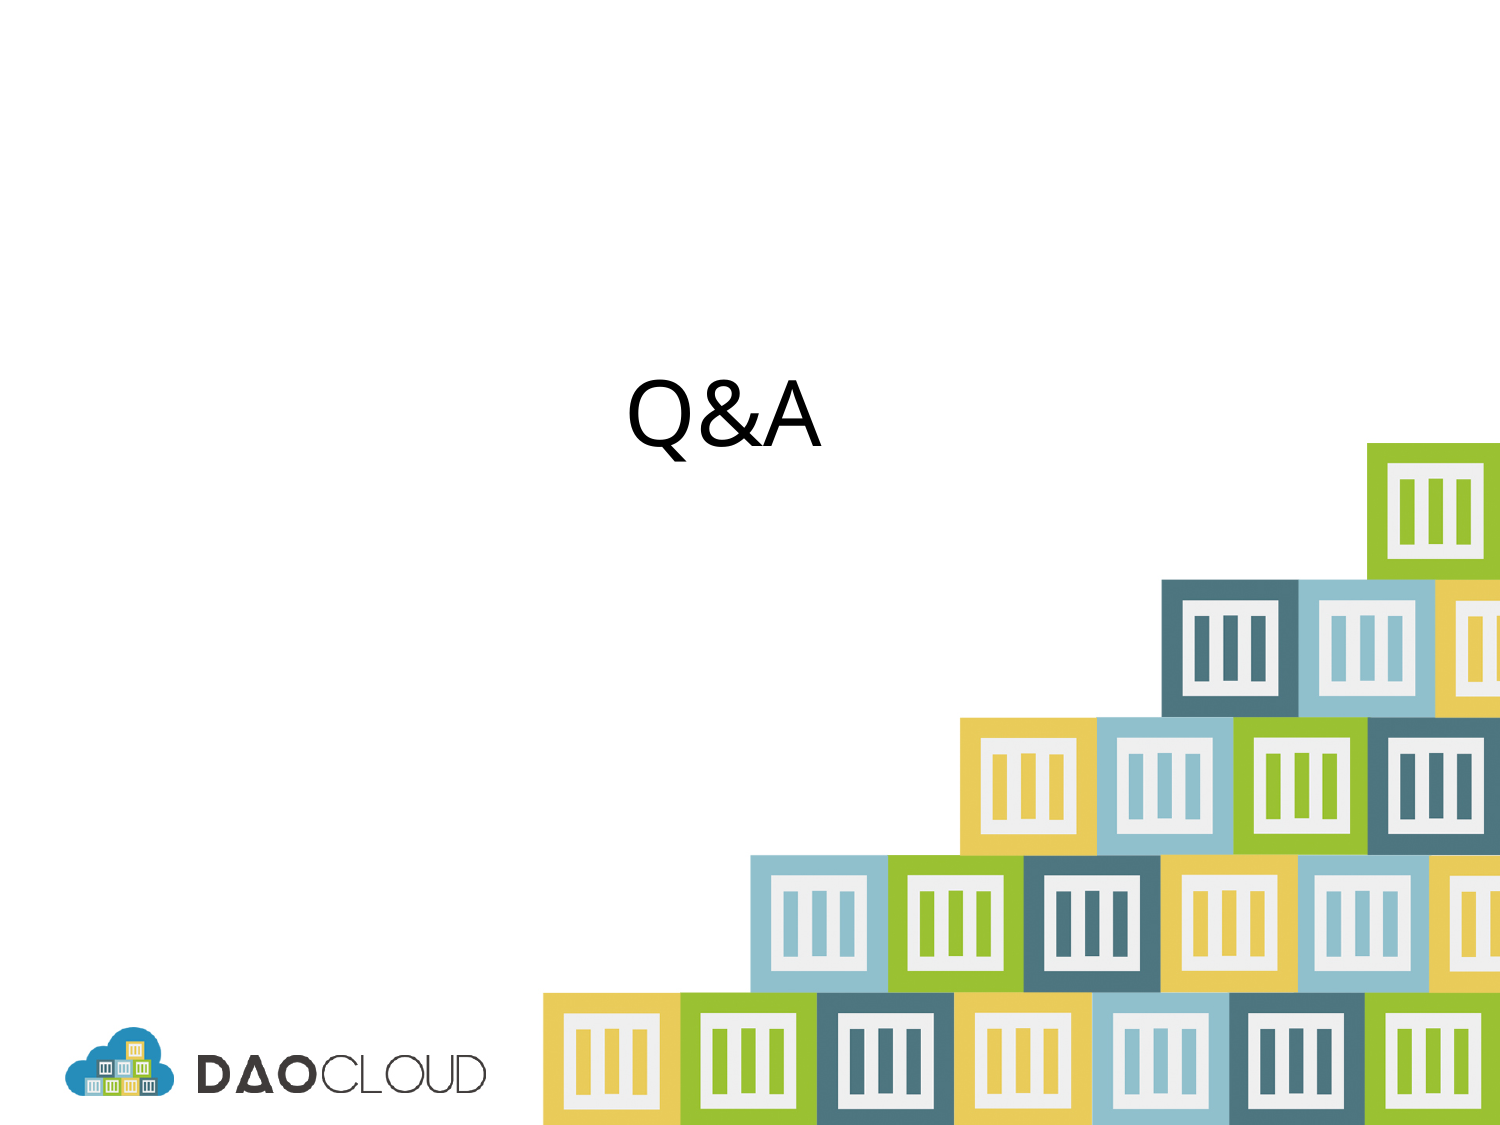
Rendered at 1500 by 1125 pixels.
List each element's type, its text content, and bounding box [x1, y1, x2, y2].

title Q&A [48, 347, 1399, 536]
picture [0, 0, 1500, 1125]
